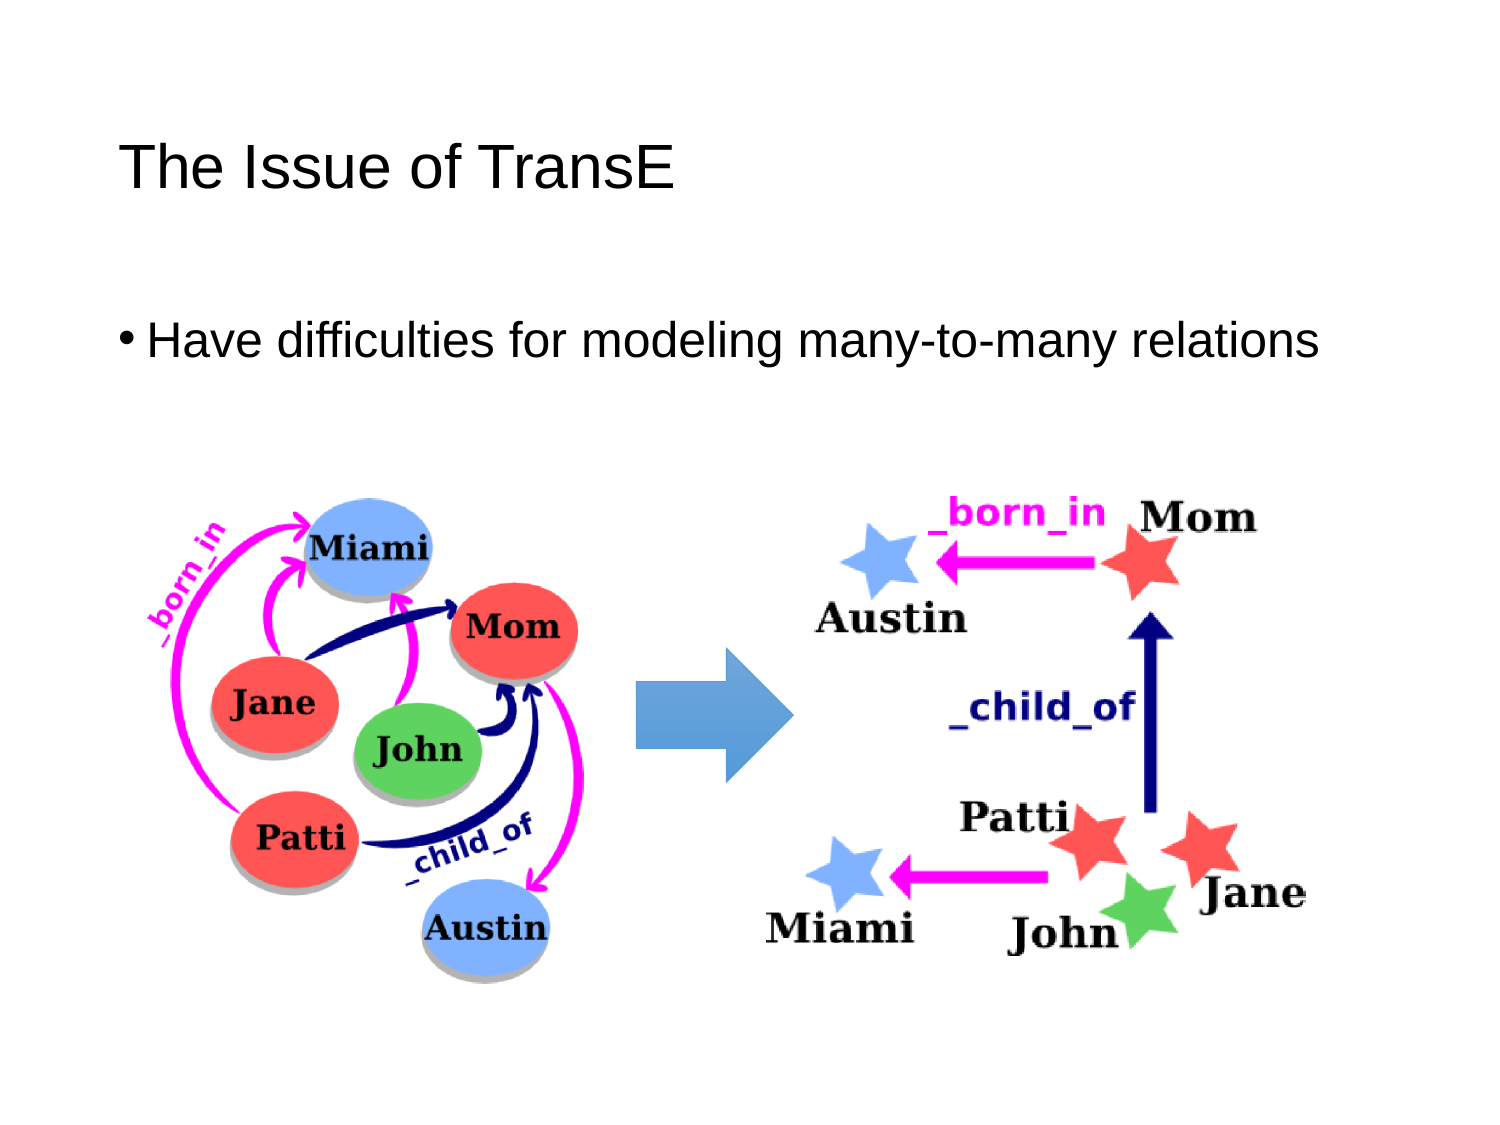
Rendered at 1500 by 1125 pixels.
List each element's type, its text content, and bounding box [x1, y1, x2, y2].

list Have difficulties for modeling many-to-many relations [103, 299, 1397, 1014]
picture [127, 482, 616, 1002]
title The Issue of TransE [103, 59, 1397, 278]
text_box [635, 647, 742, 784]
picture [742, 482, 1361, 1002]
